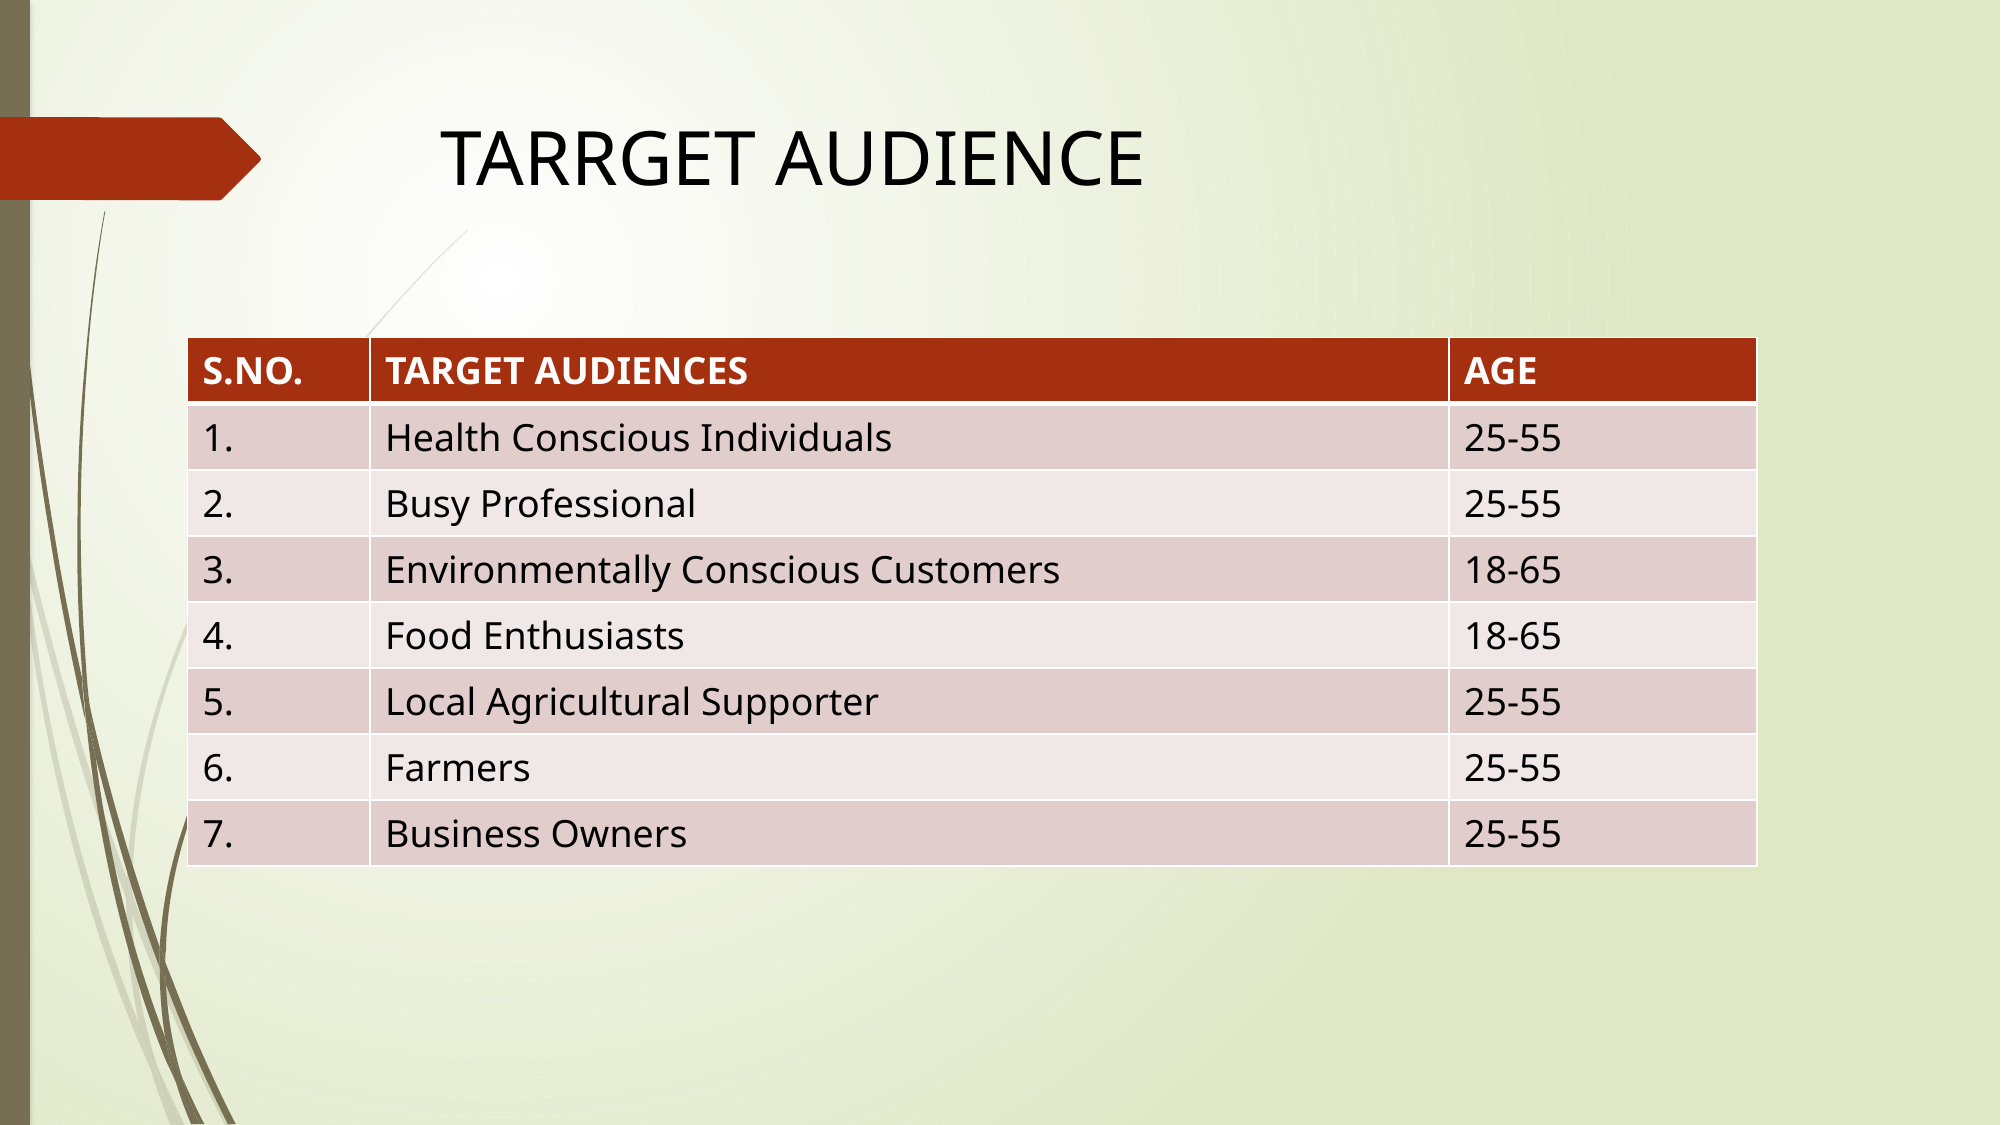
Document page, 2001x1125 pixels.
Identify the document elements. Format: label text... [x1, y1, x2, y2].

table_cell Busy Professional [371, 471, 1448, 535]
table_cell 2. [188, 471, 369, 535]
table_cell Environmentally Conscious Customers [371, 537, 1448, 601]
table_cell 25-55 [1450, 406, 1756, 469]
table_cell 1. [188, 406, 369, 469]
table_cell 4. [188, 603, 369, 667]
table_cell 25-55 [1450, 801, 1756, 865]
table_cell 25-55 [1450, 669, 1756, 733]
table_cell 7. [188, 801, 369, 865]
table_header AGE [1450, 338, 1756, 401]
title TARRGET AUDIENCE [425, 102, 1888, 313]
table_cell 18-65 [1450, 603, 1756, 667]
table_cell Farmers [371, 735, 1448, 799]
table_cell 6. [188, 735, 369, 799]
table_cell 18-65 [1450, 537, 1756, 601]
table_header TARGET AUDIENCES [371, 338, 1448, 401]
table_cell Business Owners [371, 801, 1448, 865]
table_cell 5. [188, 669, 369, 733]
table_cell 25-55 [1450, 735, 1756, 799]
table_cell 25-55 [1450, 471, 1756, 535]
table_cell 3. [188, 537, 369, 601]
table_cell Health Conscious Individuals [371, 406, 1448, 469]
table_cell Food Enthusiasts [371, 603, 1448, 667]
table_cell Local Agricultural Supporter [371, 669, 1448, 733]
table_header S.NO. [188, 338, 369, 401]
